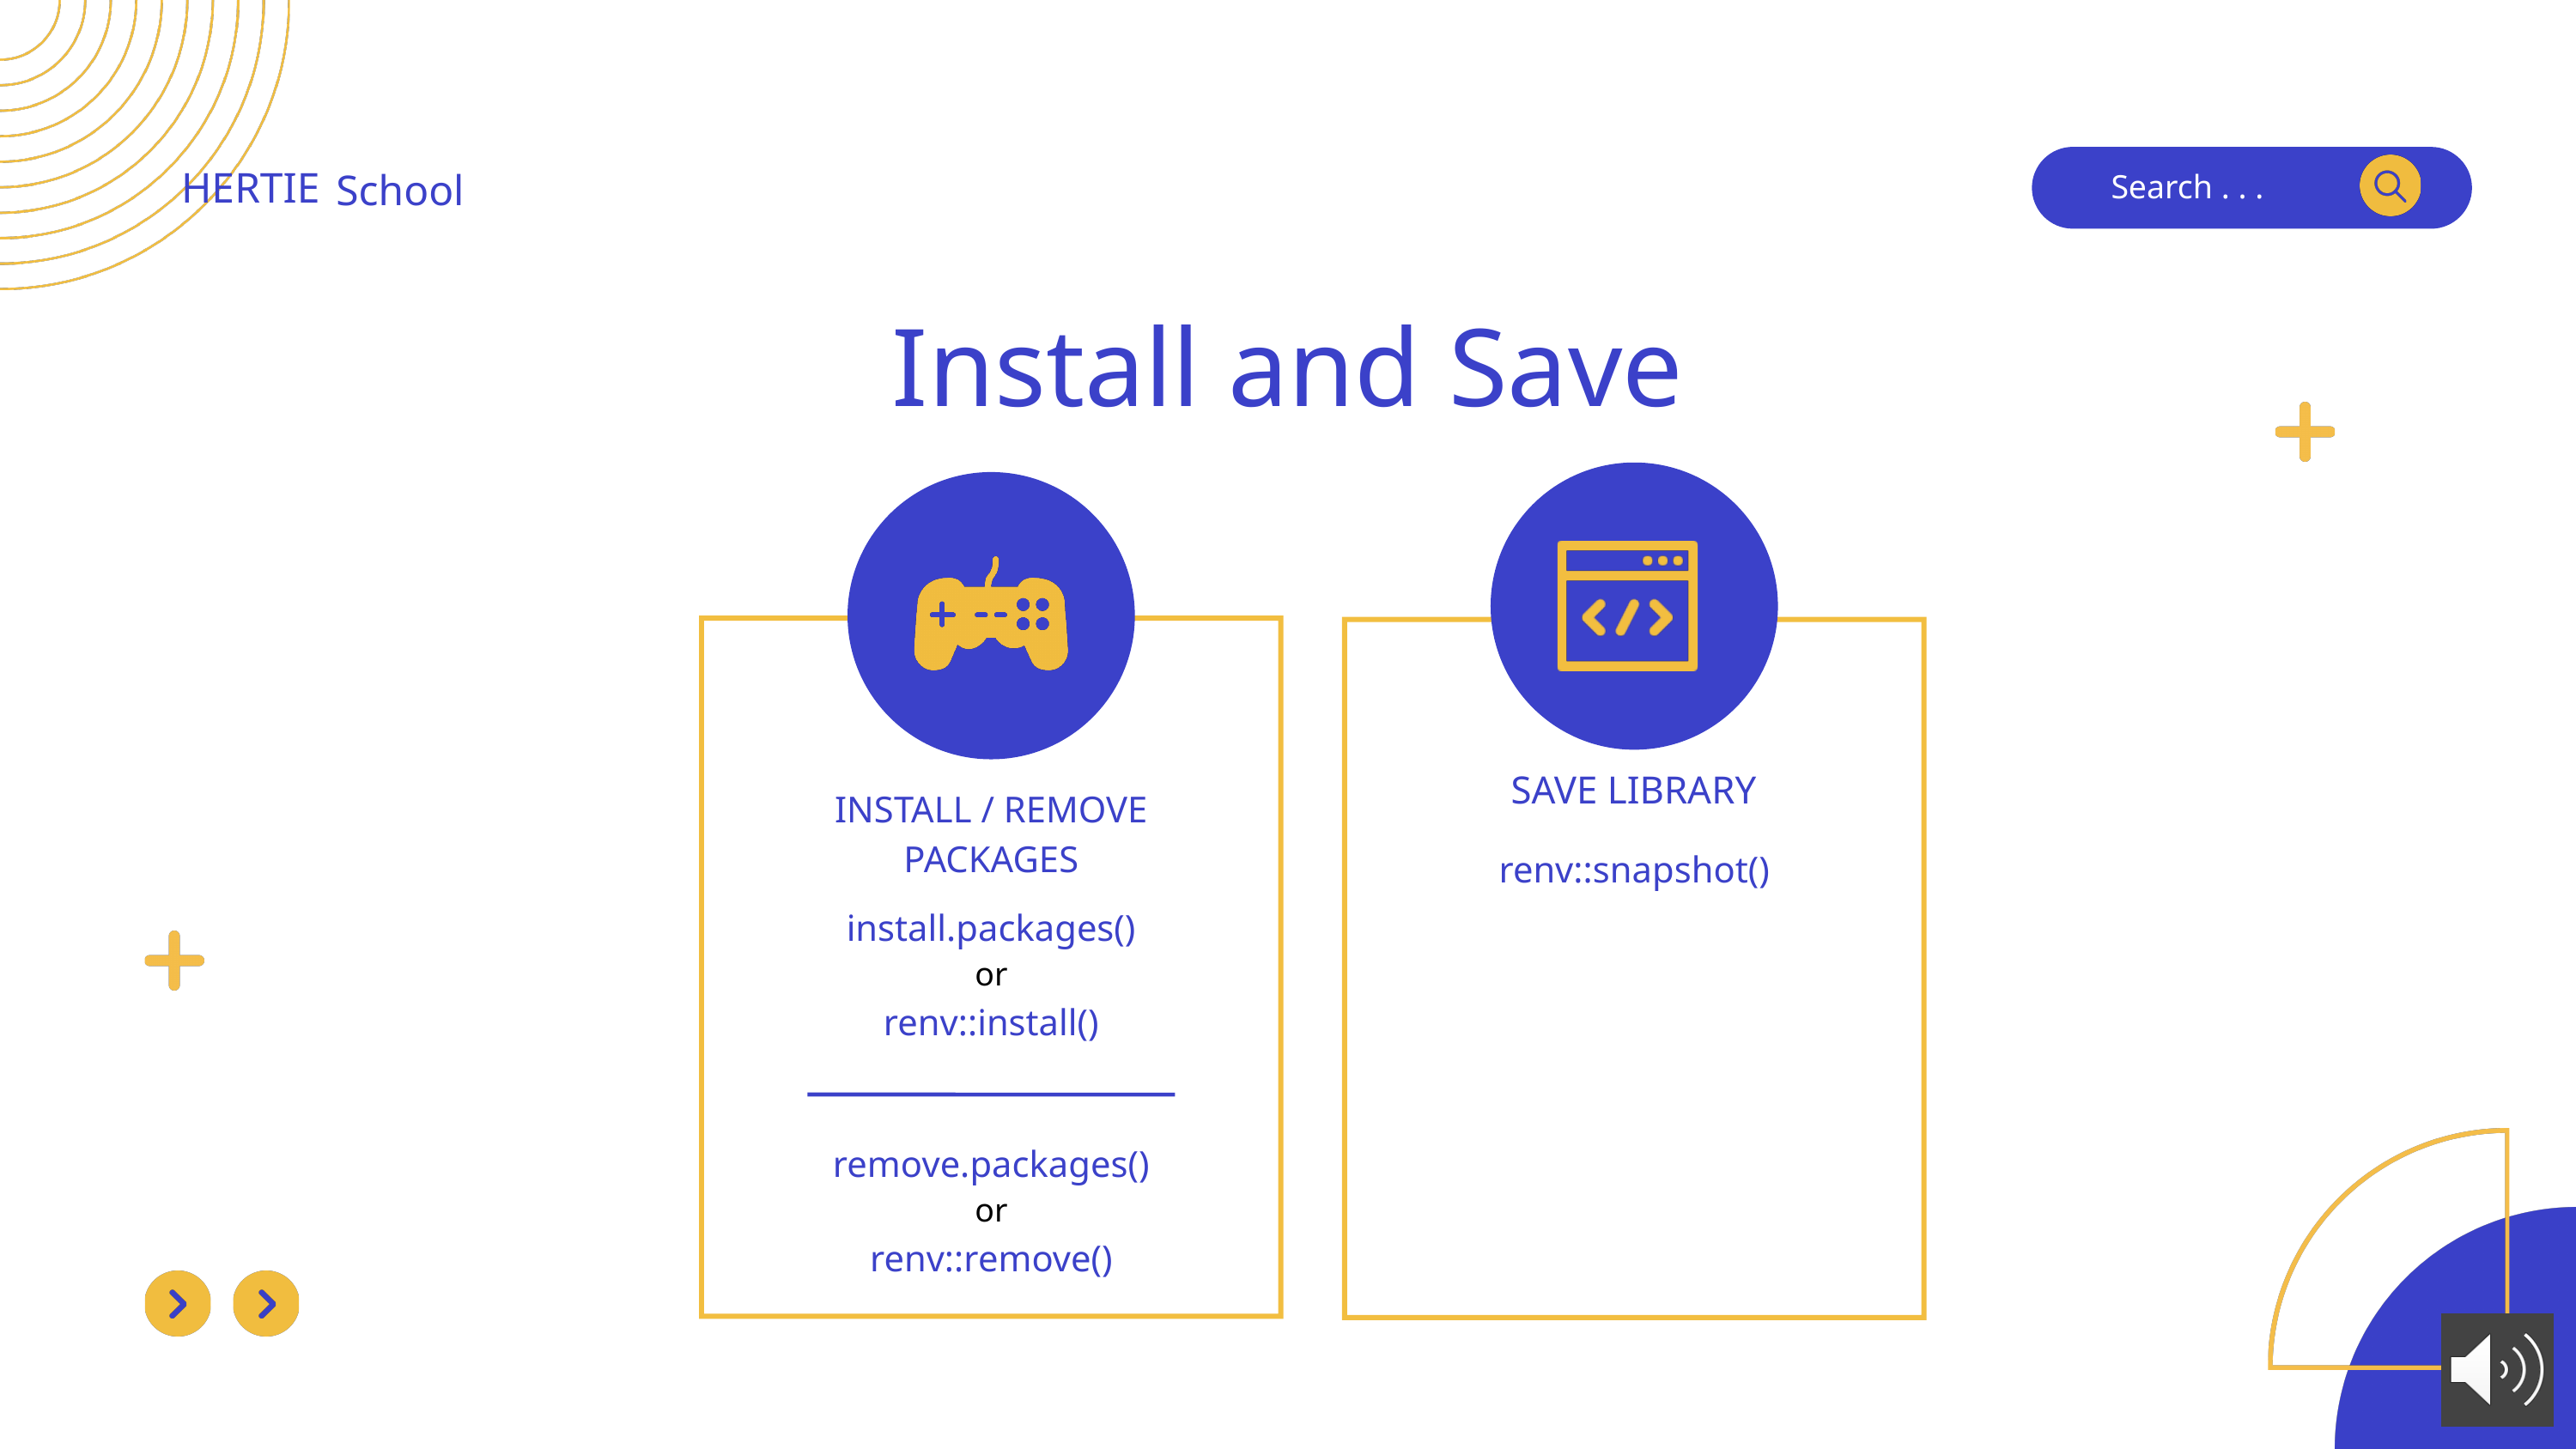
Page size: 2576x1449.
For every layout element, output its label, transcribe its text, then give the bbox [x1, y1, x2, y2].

text_box [2275, 402, 2336, 462]
text_box HERTIE [112, 154, 320, 212]
text_box [144, 931, 204, 991]
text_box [1341, 616, 1927, 1321]
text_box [1490, 462, 1778, 750]
text_box [258, 1289, 276, 1319]
text_box [144, 1270, 211, 1337]
text_box School [336, 156, 525, 215]
text_box [169, 1289, 187, 1319]
text_box [233, 1270, 300, 1337]
text_box [2335, 1207, 2576, 1449]
text_box Install and Save [542, 310, 2034, 428]
text_box [2268, 1128, 2510, 1370]
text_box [847, 471, 1135, 760]
text_box [0, 0, 290, 290]
text_box [2373, 169, 2407, 203]
text_box [2360, 155, 2421, 216]
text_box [698, 615, 1284, 1319]
text_box Search . . . [2111, 166, 2291, 205]
picture [2439, 1312, 2555, 1428]
